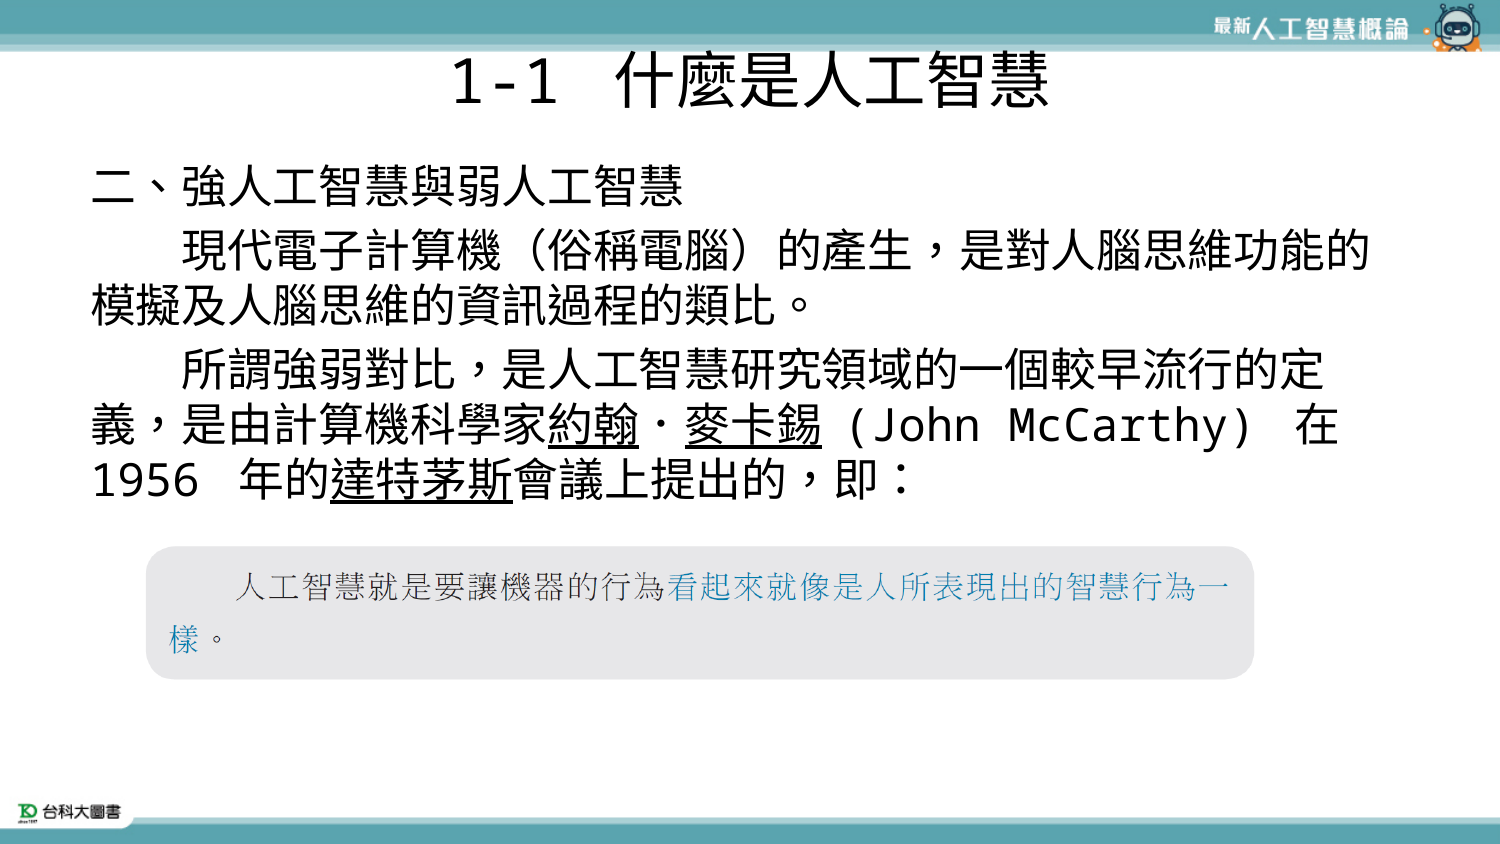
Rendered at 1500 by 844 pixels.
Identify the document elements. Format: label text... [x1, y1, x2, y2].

list 二、強人工智慧與弱人工智慧 現代電子計算機（俗稱電腦）的產生，是對人腦思維功能的模擬及人腦思維的資訊過程的類比。 所謂強弱對比，是人工智慧研究領域的一個較早流行的定義，是由計算機科學家約翰．麥卡錫 (John McCarthy) 在1956 年的達特茅斯會議上提出的，即： [75, 150, 1425, 707]
picture [0, 0, 1500, 844]
title 1-1 什麼是人工智慧 [75, 8, 1425, 149]
